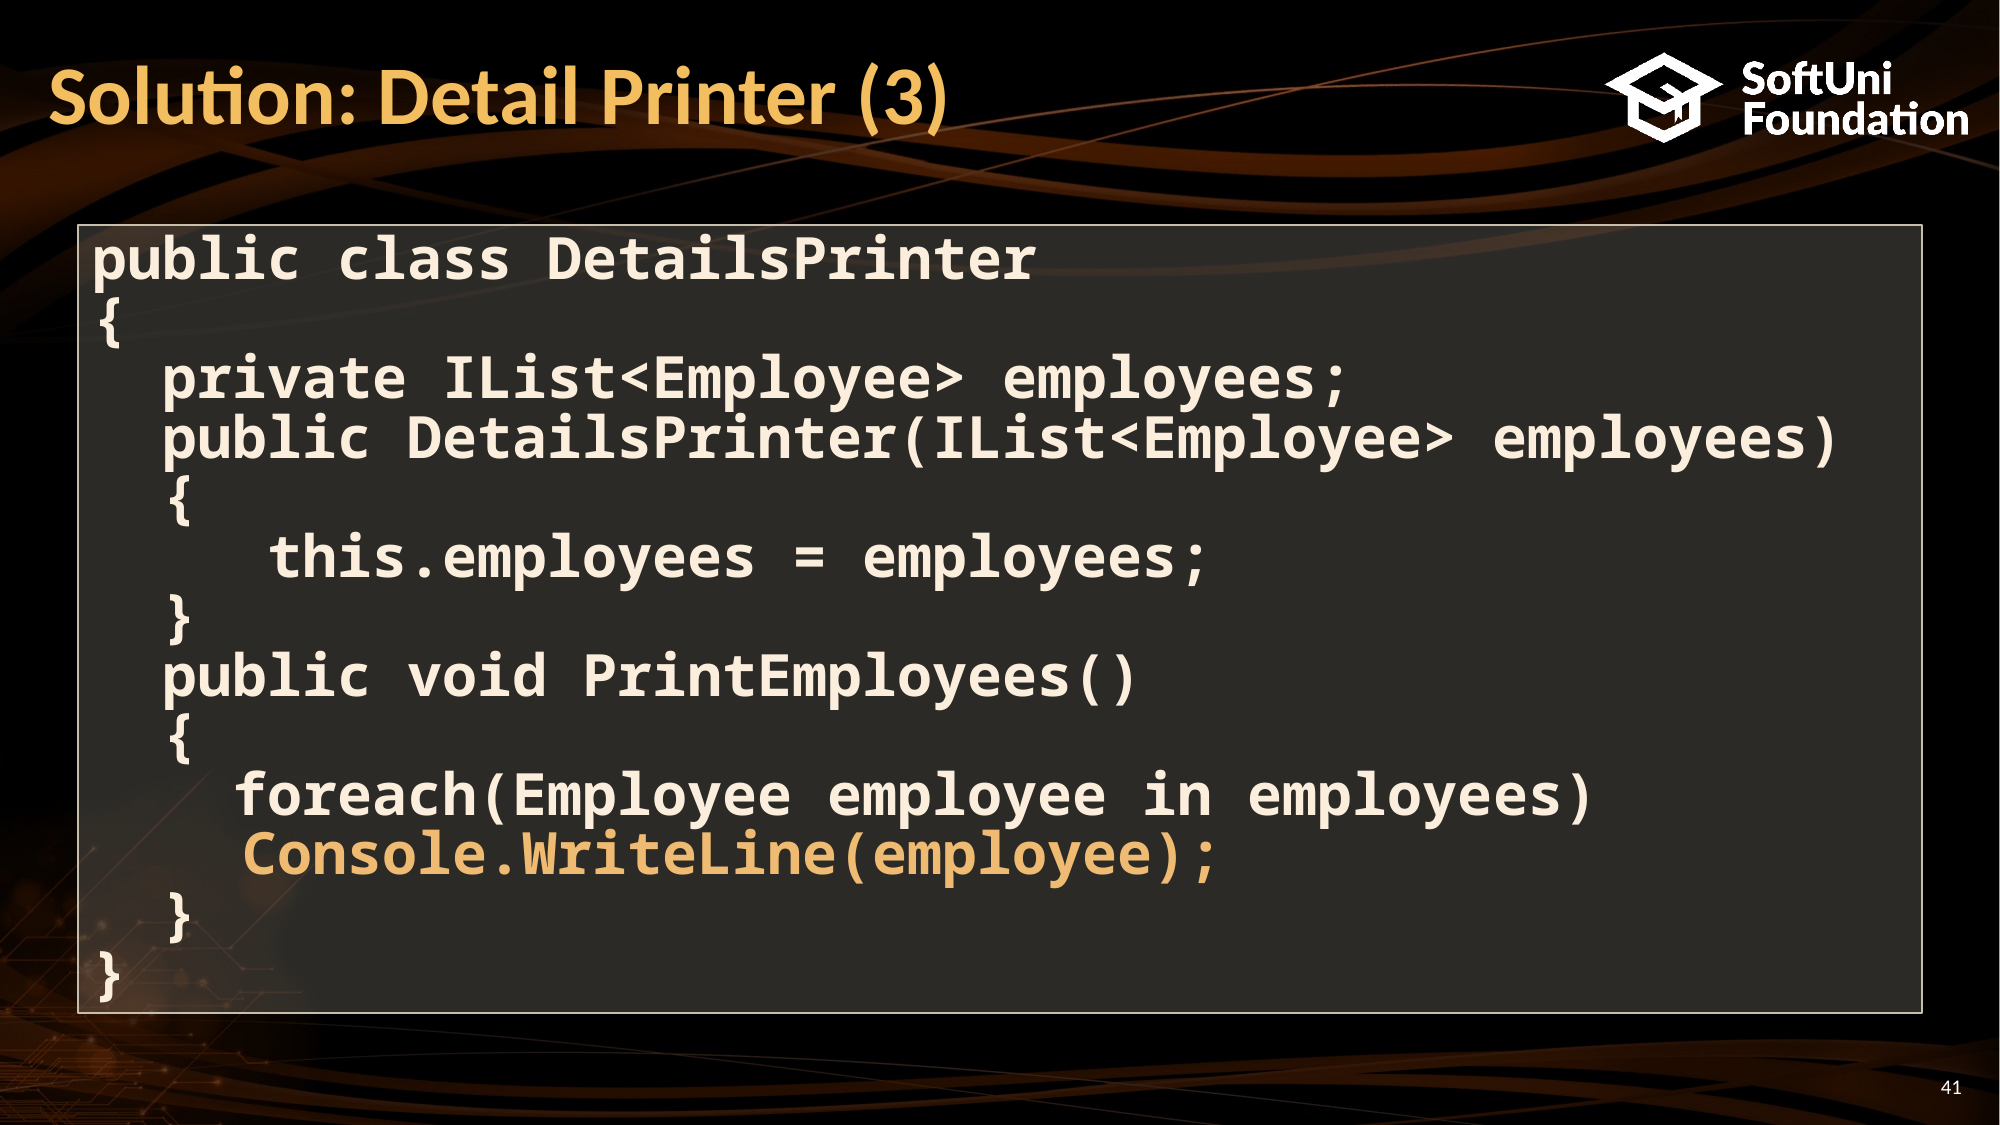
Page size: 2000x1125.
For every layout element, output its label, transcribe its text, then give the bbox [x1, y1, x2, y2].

text_box public class DetailsPrinter { private IList<Employee> employees; public DetailsPrinter(IList<Employee> employees) { this.employees = employees; } public void PrintEmployees() { foreach(Employee employee in employees) Console.WriteLine(employee); } } [77, 224, 1922, 1013]
picture [0, 0, 2000, 1125]
slide_number 41 [1897, 1070, 1968, 1103]
title Solution: Detail Printer (3) [30, 6, 1602, 189]
